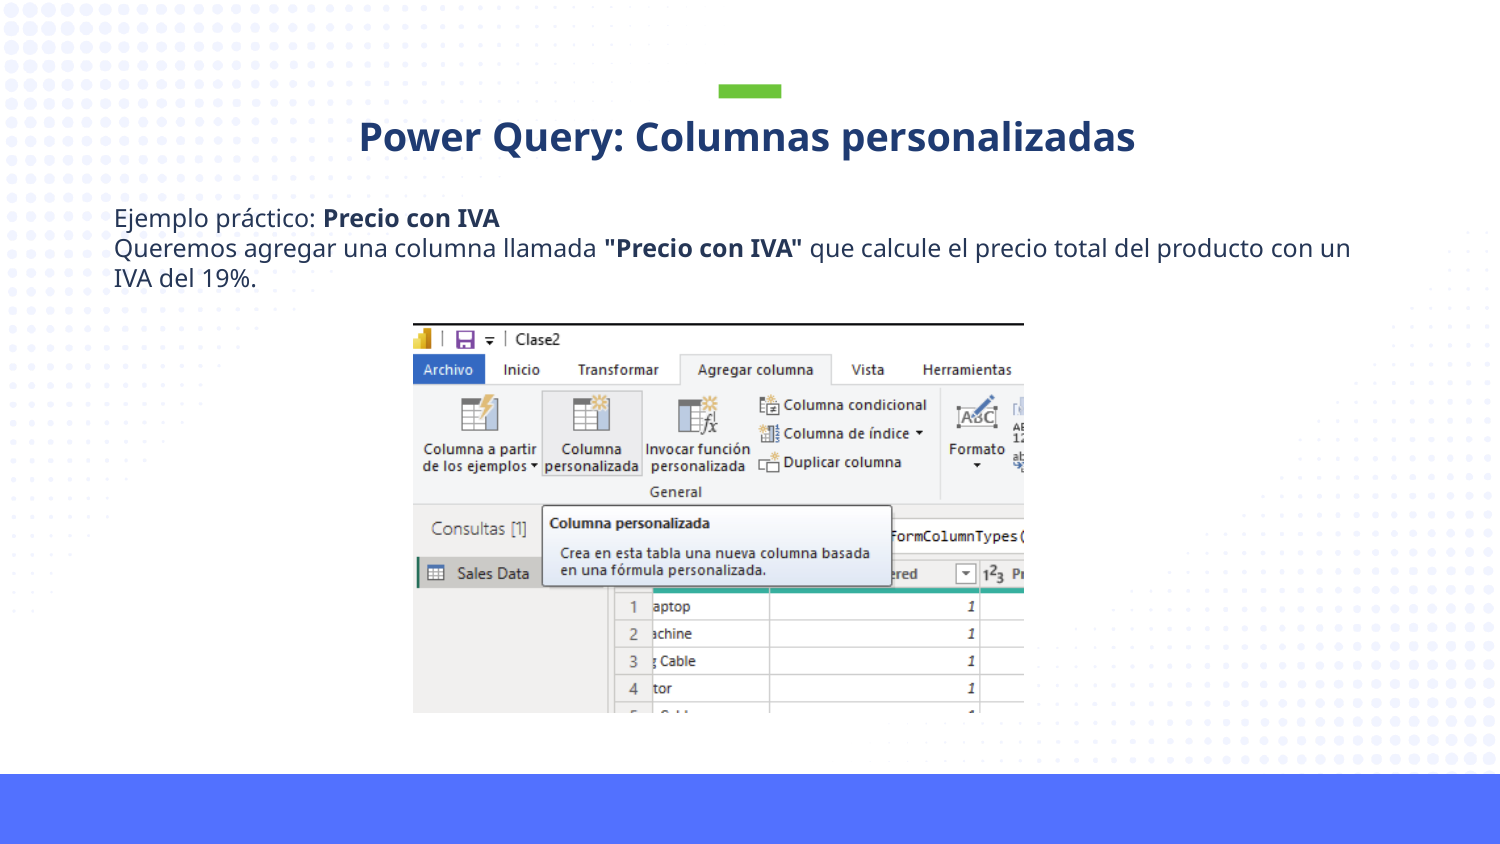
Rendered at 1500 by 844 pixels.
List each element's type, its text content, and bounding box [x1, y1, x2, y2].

picture [0, 0, 1500, 773]
text_box Power Query: Columnas personalizadas [116, 119, 1379, 160]
text_box Ejemplo práctico: Precio con IVA Queremos agregar una columna llamada "Precio con IVA" que calcule el precio total del producto con un IVA del 19%. [98, 194, 1370, 322]
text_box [0, 773, 1500, 844]
text_box [718, 84, 782, 99]
